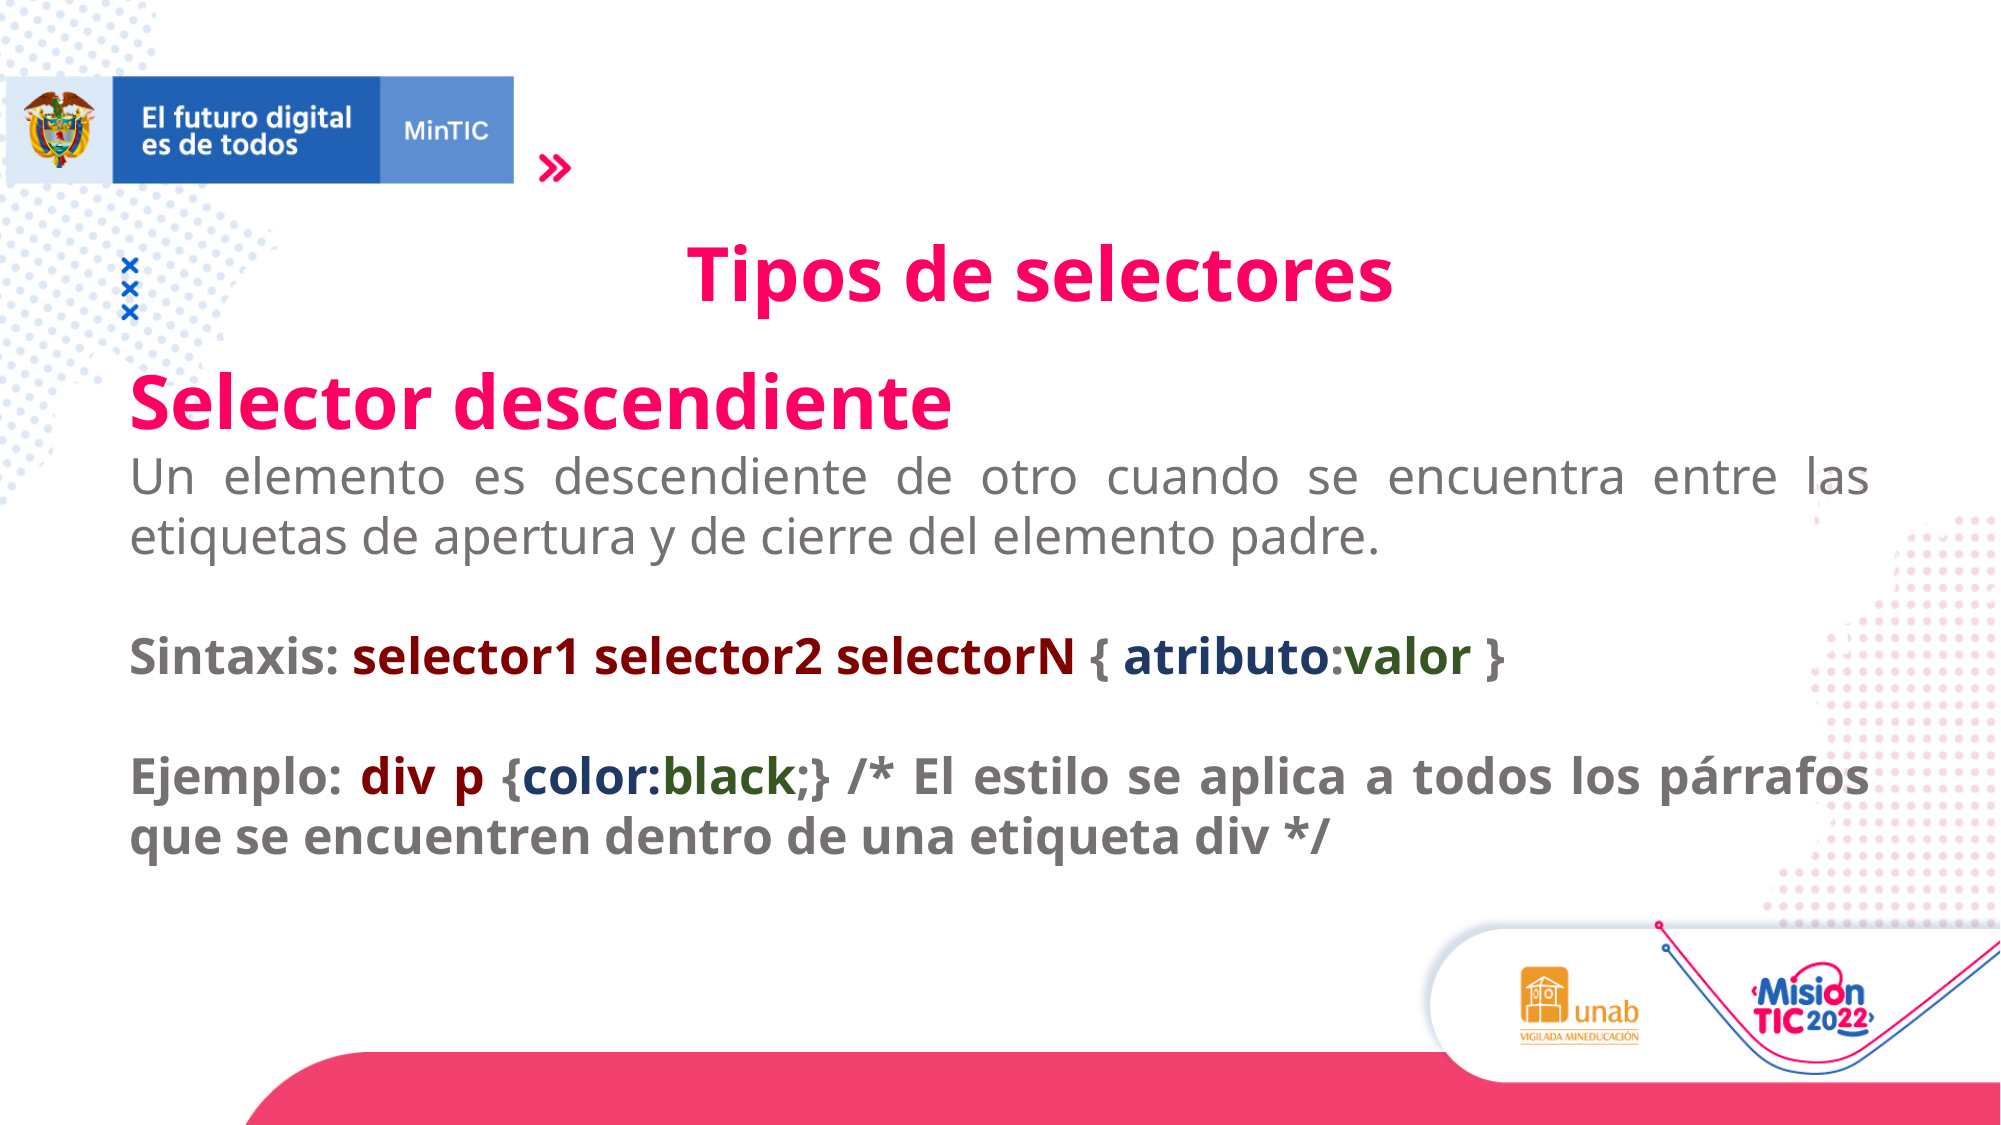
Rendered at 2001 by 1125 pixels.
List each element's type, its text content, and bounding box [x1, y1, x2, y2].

picture [0, 0, 2001, 1125]
text_box Tipos de selectores [236, 219, 1846, 324]
text_box Selector descendiente Un elemento es descendiente de otro cuando se encuentra entre las etiquetas de apertura y de cierre del elemento padre. Sintaxis: selector1 selector2 selectorN { atributo:valor } Ejemplo: div p {color:black;} /* El estilo se aplica a todos los párrafos que se encuentren dentro de una etiqueta div */ [114, 346, 1886, 872]
